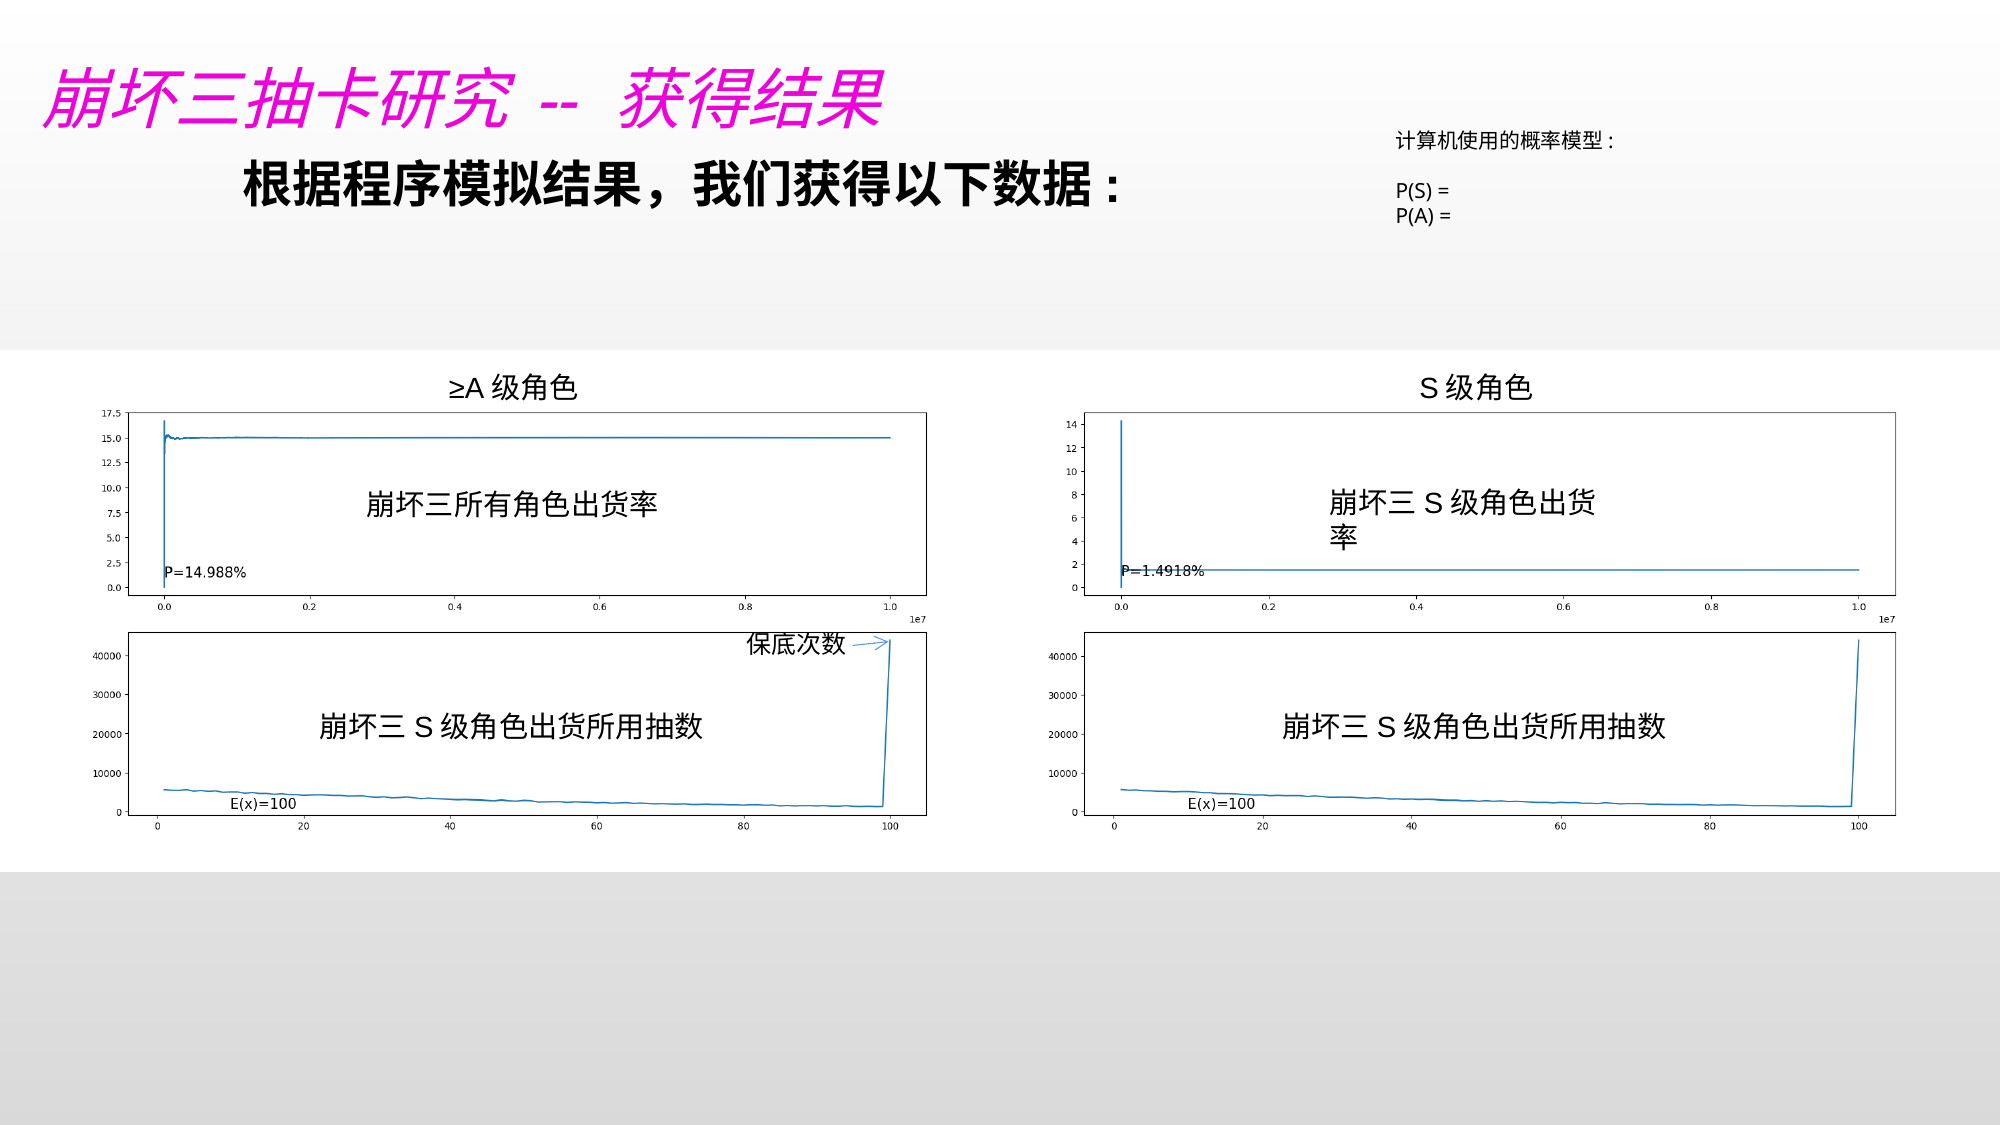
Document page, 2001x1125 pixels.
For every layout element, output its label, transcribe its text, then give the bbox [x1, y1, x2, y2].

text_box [852, 641, 889, 646]
text_box 崩坏三抽卡研究 -- 获得结果 [26, 49, 1002, 144]
text_box 根据程序模拟结果，我们获得以下数据: [148, 145, 1882, 220]
picture [0, 350, 2000, 872]
